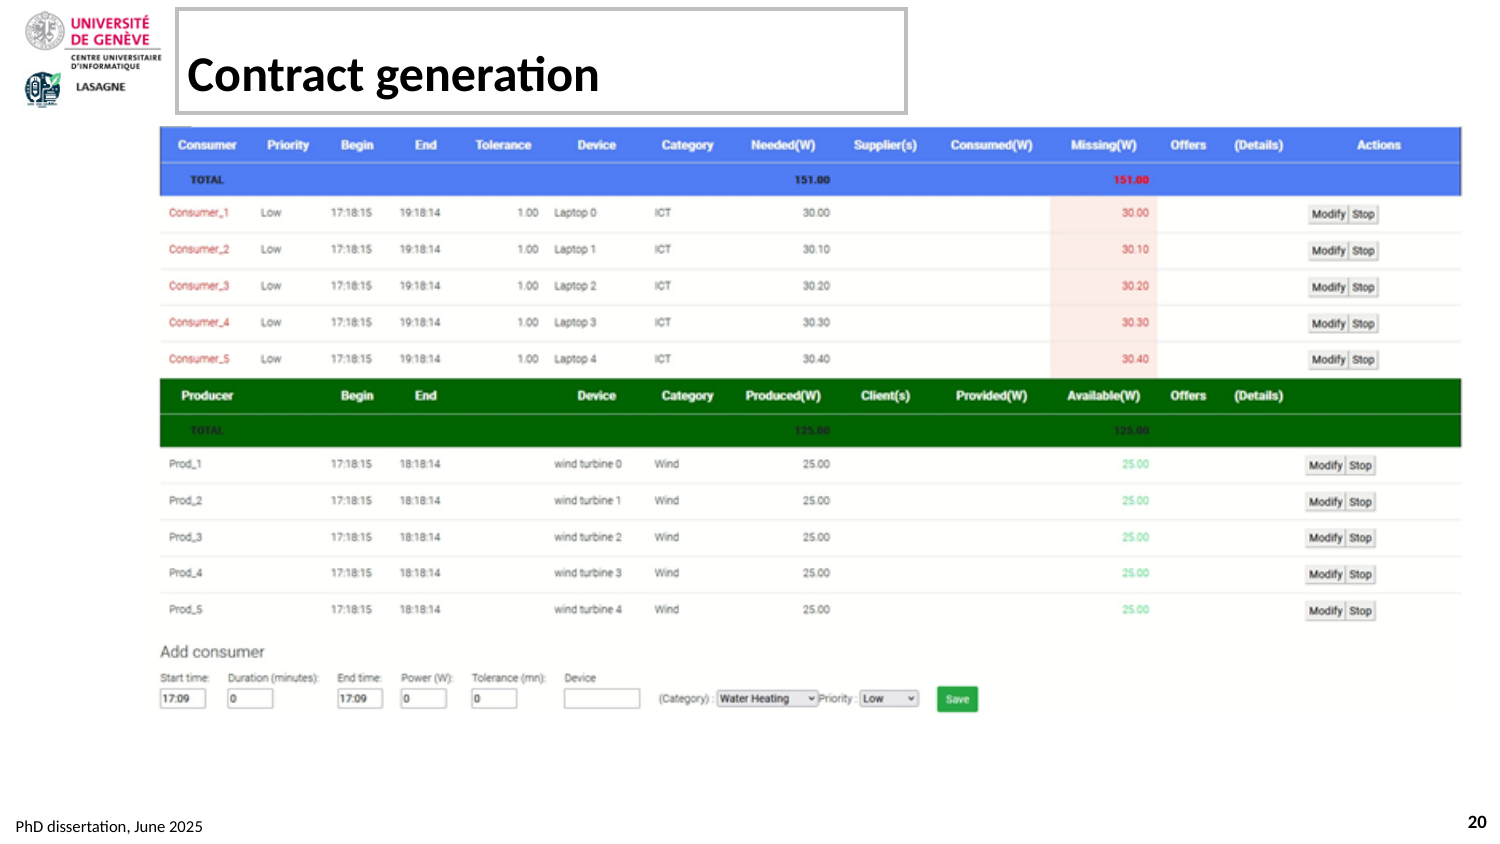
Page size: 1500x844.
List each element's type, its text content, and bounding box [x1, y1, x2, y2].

picture [20, 7, 171, 114]
text_box PhD dissertation, June 2025 [0, 808, 269, 844]
slide_number 20 [1452, 797, 1498, 844]
text_box [177, 8, 906, 114]
picture [146, 126, 1466, 714]
